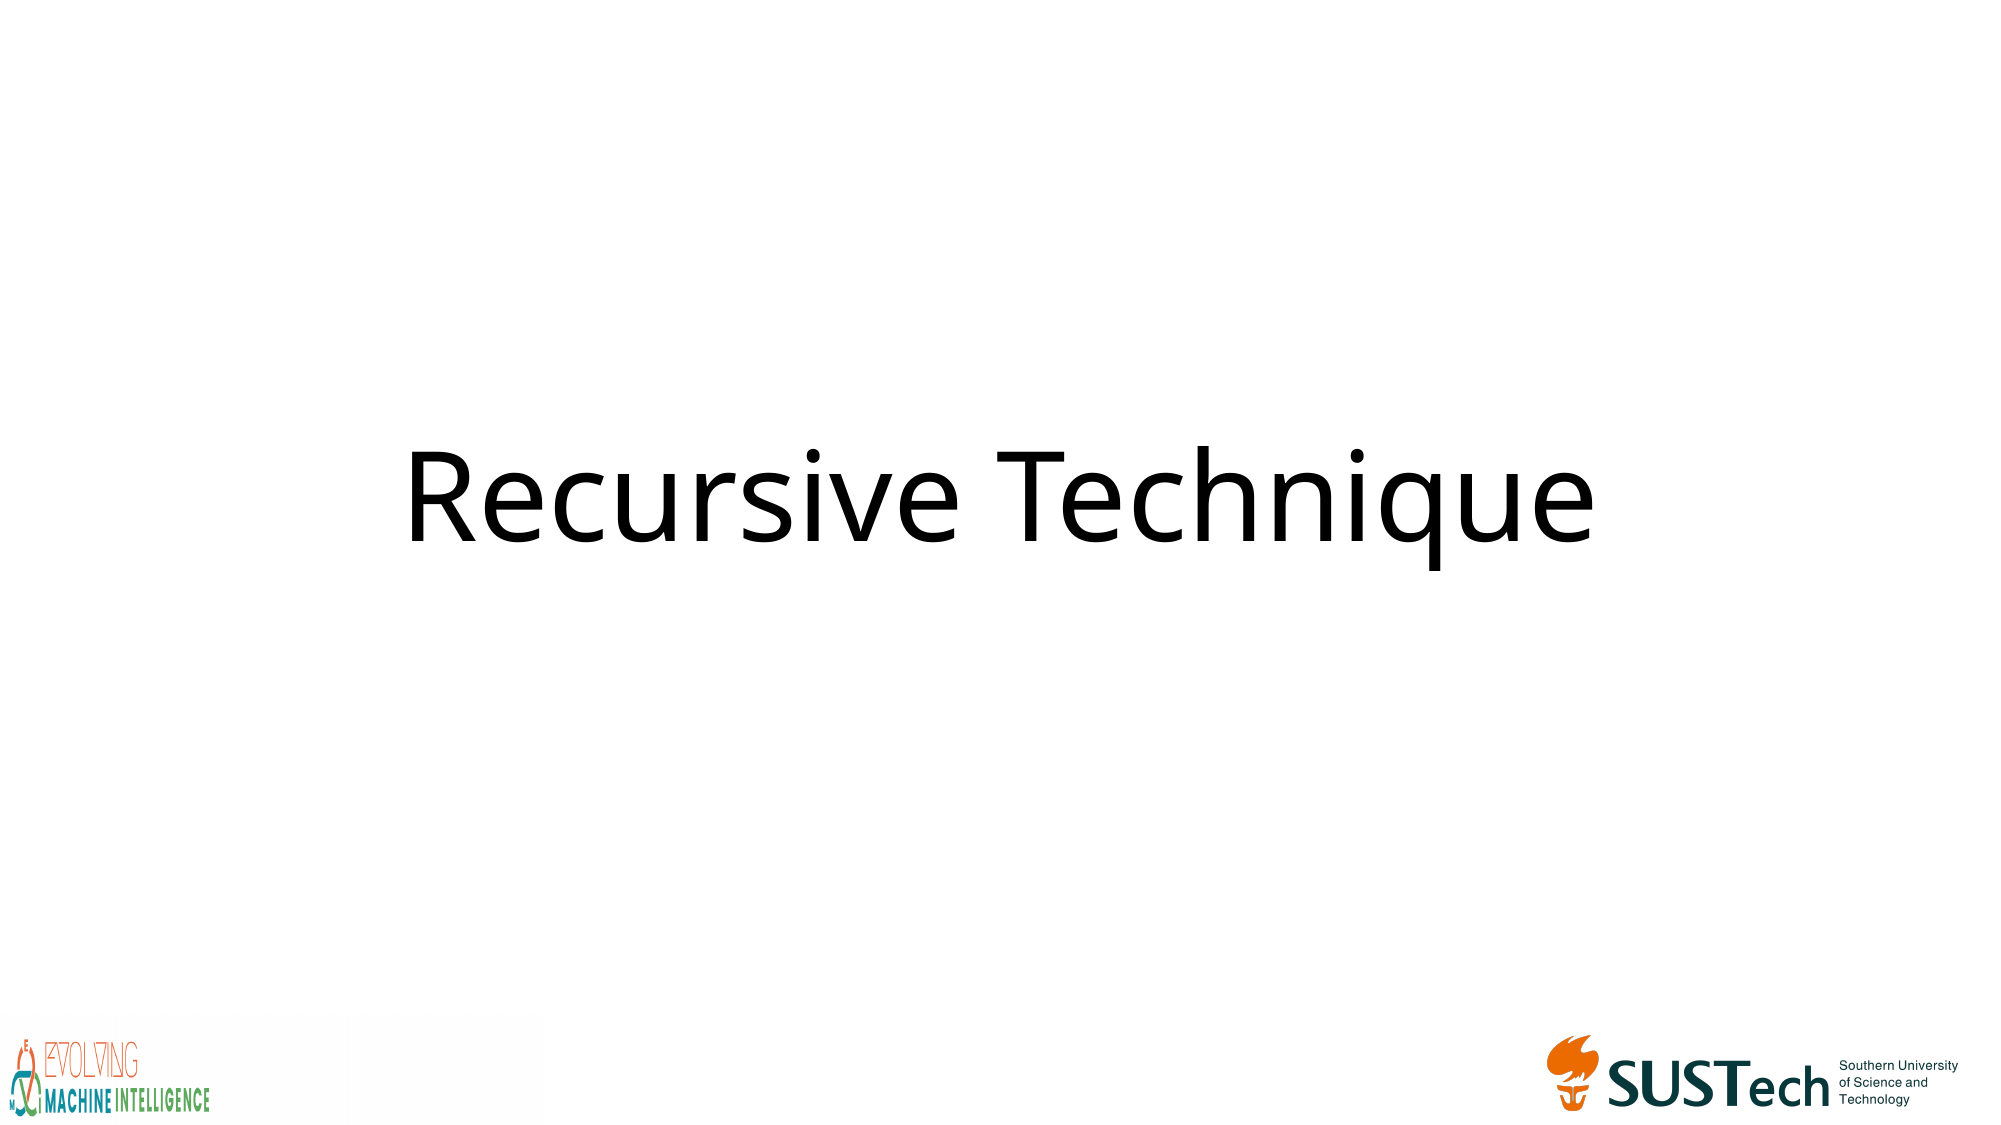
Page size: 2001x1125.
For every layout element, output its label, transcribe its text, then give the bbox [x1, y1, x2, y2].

picture [1547, 1035, 1958, 1111]
title Recursive Technique [249, 184, 1750, 576]
picture [0, 1012, 547, 1125]
